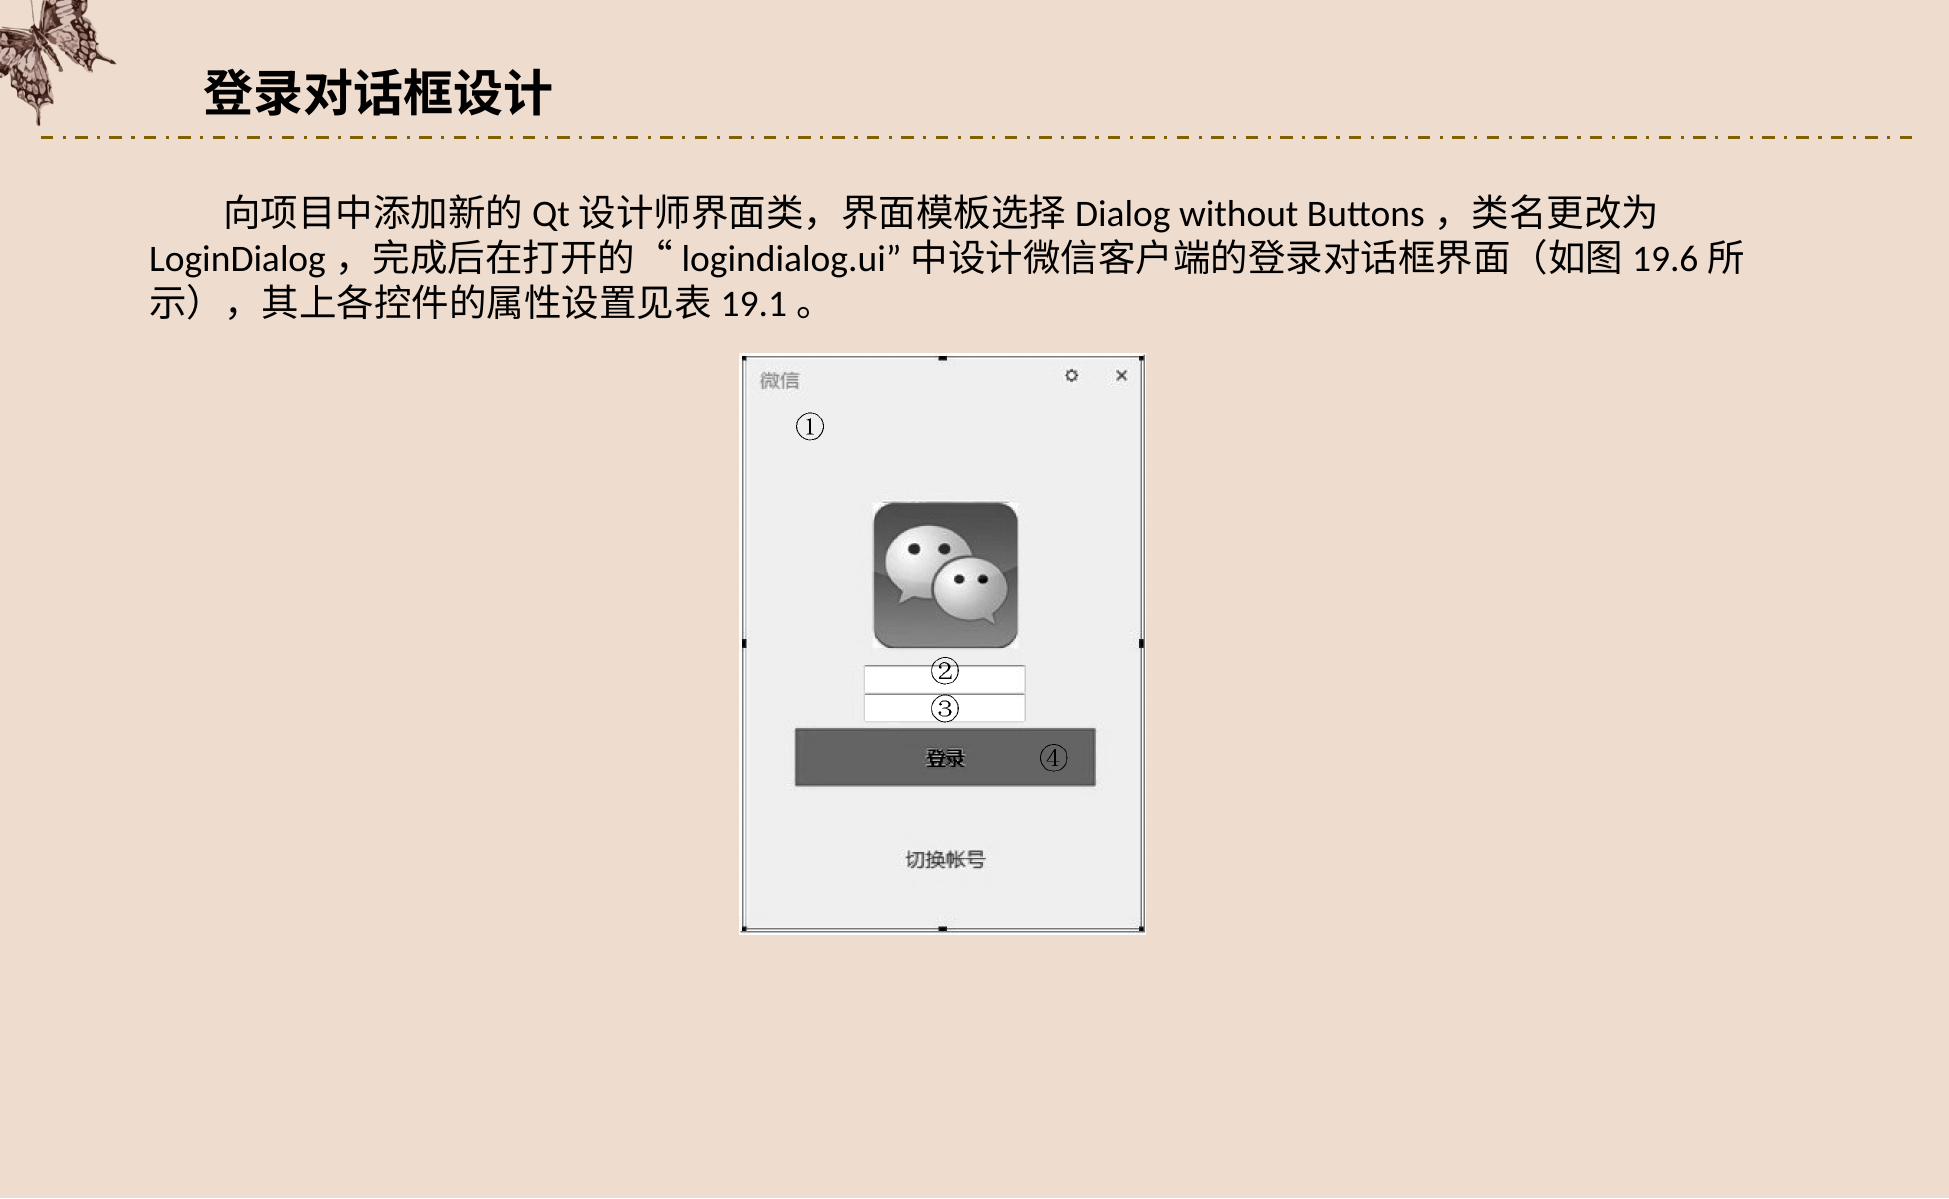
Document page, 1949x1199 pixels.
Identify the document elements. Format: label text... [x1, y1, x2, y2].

picture [739, 353, 1146, 935]
text_box 向项目中添加新的Qt设计师界面类，界面模板选择Dialog without Buttons，类名更改为LoginDialog，完成后在打开的“logindialog.ui”中设计微信客户端的登录对话框界面（如图19.6所示），其上各控件的属性设置见表19.1。 [134, 181, 1810, 331]
picture [0, 0, 142, 138]
text_box 登录对话框设计 [188, 53, 569, 129]
